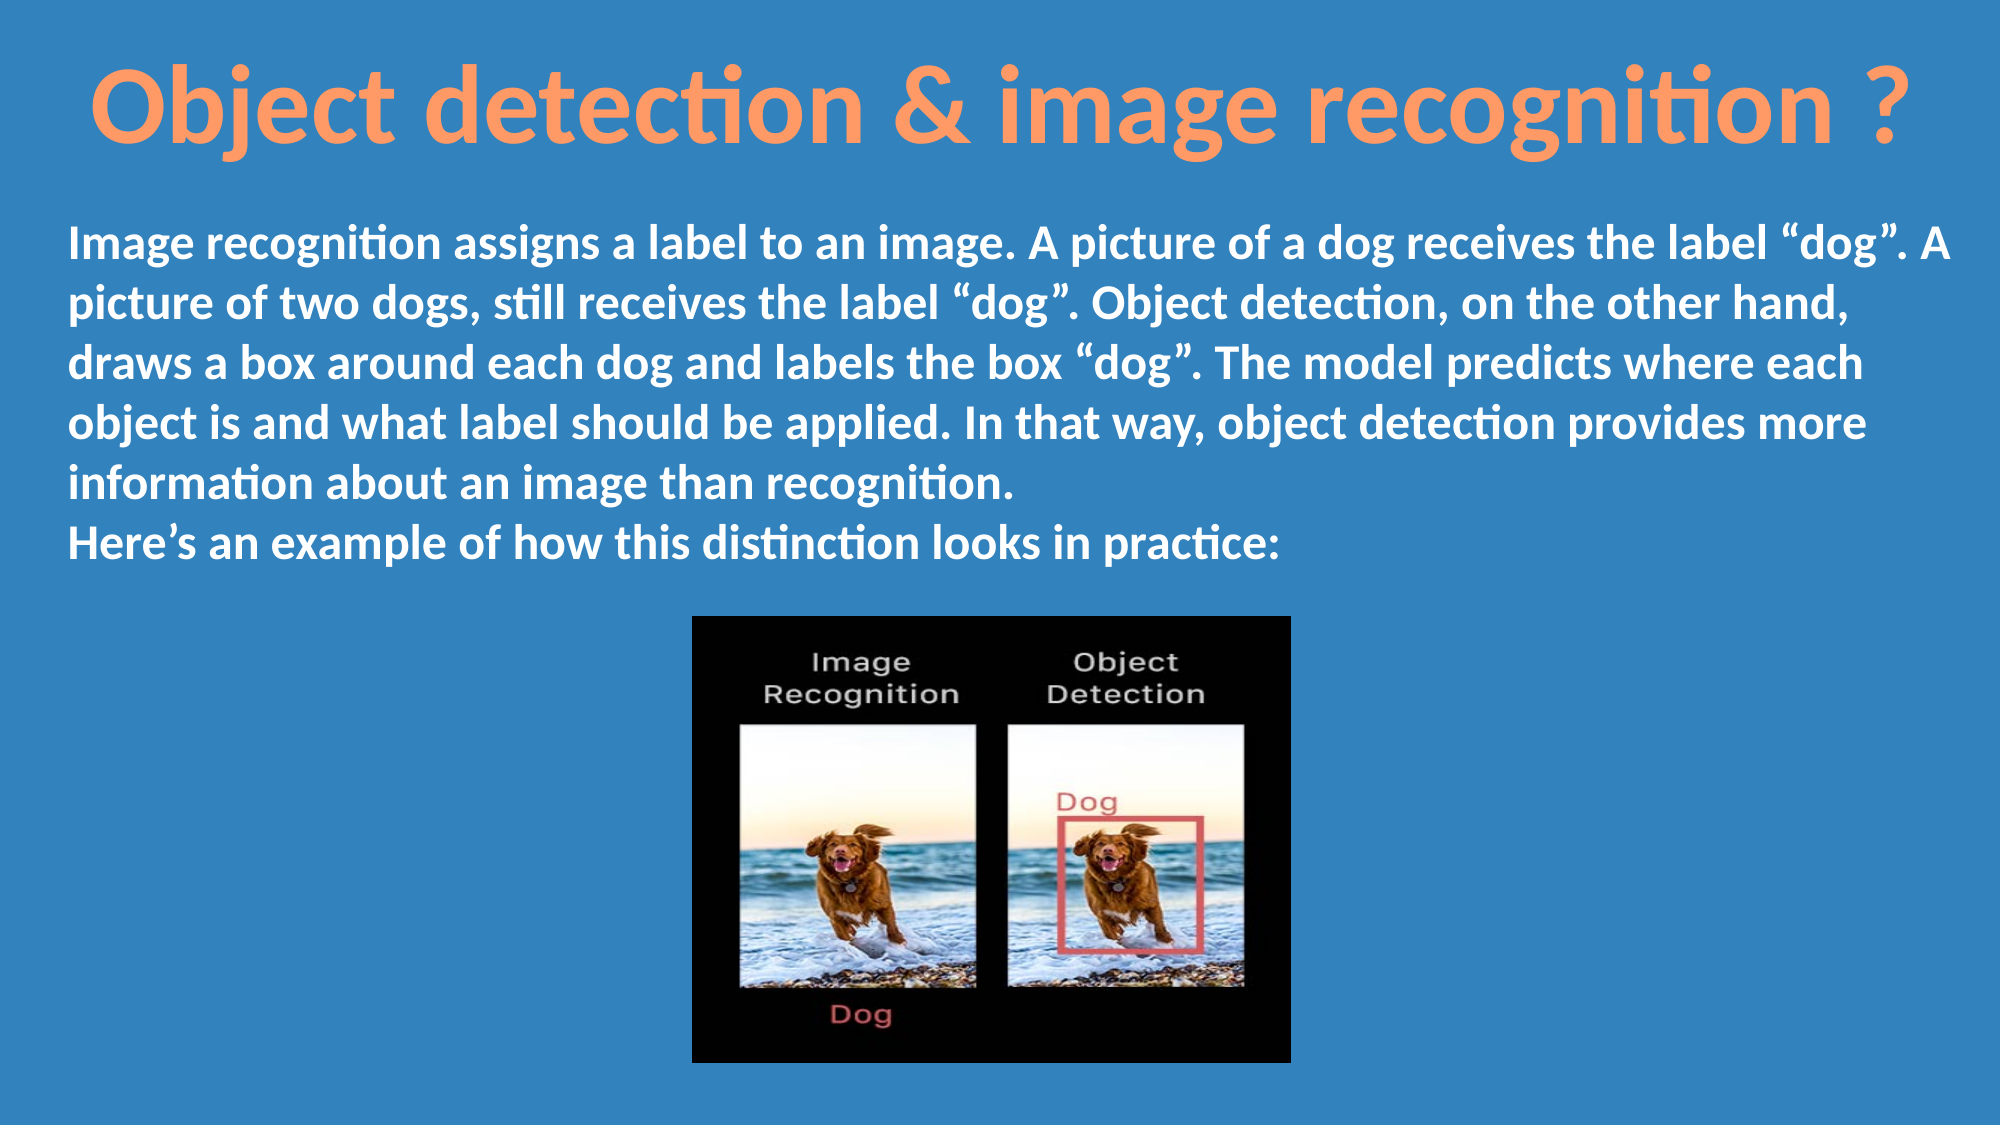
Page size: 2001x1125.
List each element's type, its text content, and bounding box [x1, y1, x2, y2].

list Object detection & image recognition ? [53, 47, 1952, 167]
text_box Image recognition assigns a label to an image. A picture of a dog receives the label “dog”. A picture of two dogs, still receives the label “dog”. Object detection, on the other hand, draws a box around each dog and labels the box “dog”. The model predicts where each object is and what label should be applied. In that way, object detection provides more information about an image than recognition. Here’s an example of how this distinction looks in practice: [53, 202, 2000, 577]
picture [692, 616, 1291, 1064]
